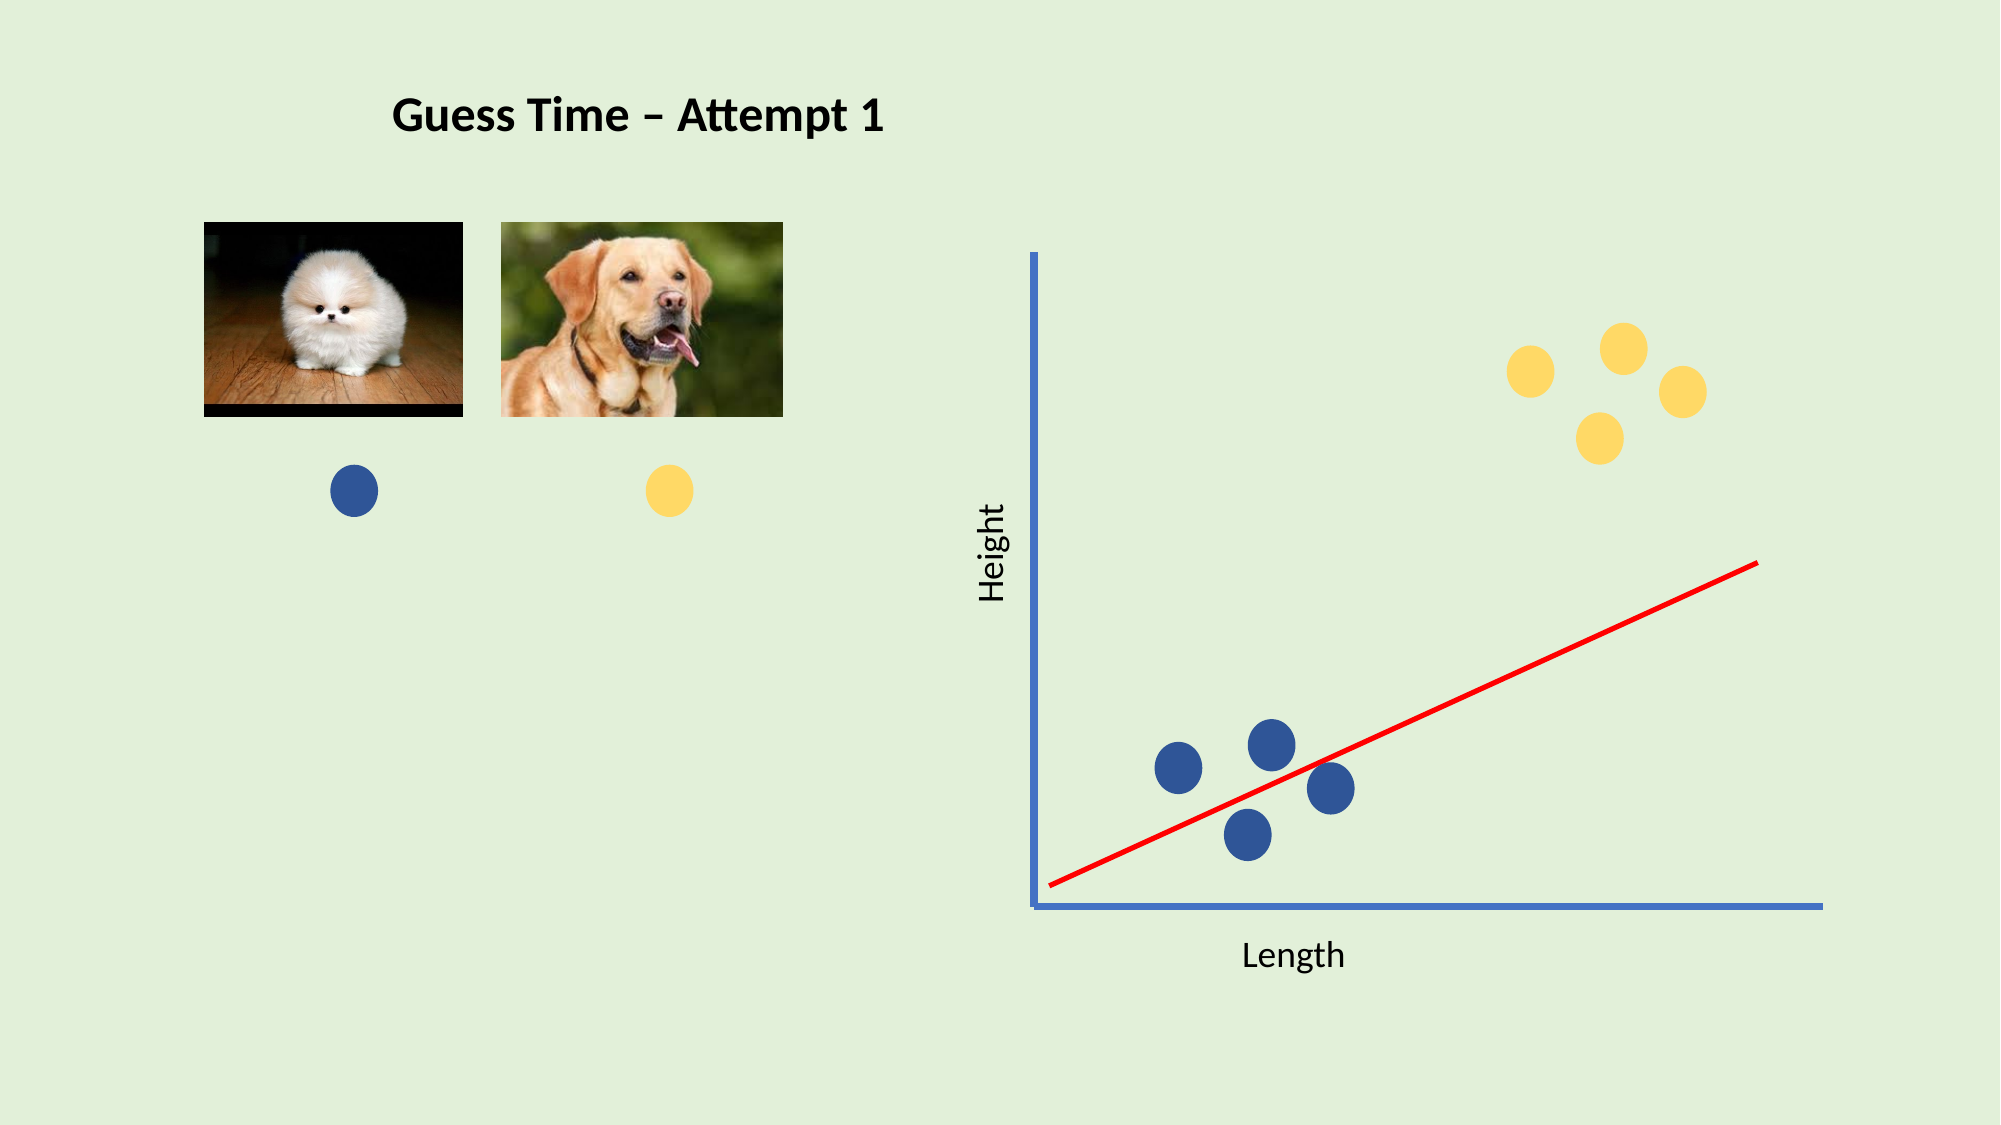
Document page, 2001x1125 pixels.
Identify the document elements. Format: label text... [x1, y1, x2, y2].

text_box Guess Time – Attempt 1 [377, 73, 1517, 149]
text_box [644, 463, 695, 519]
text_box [1049, 562, 1758, 886]
text_box [329, 463, 380, 519]
text_box [1598, 321, 1649, 377]
picture [501, 222, 783, 417]
text_box Height [958, 445, 1018, 619]
picture [204, 222, 463, 417]
text_box [1658, 364, 1708, 420]
text_box [1505, 344, 1556, 399]
text_box Length [1227, 922, 1400, 983]
text_box [1575, 411, 1625, 466]
